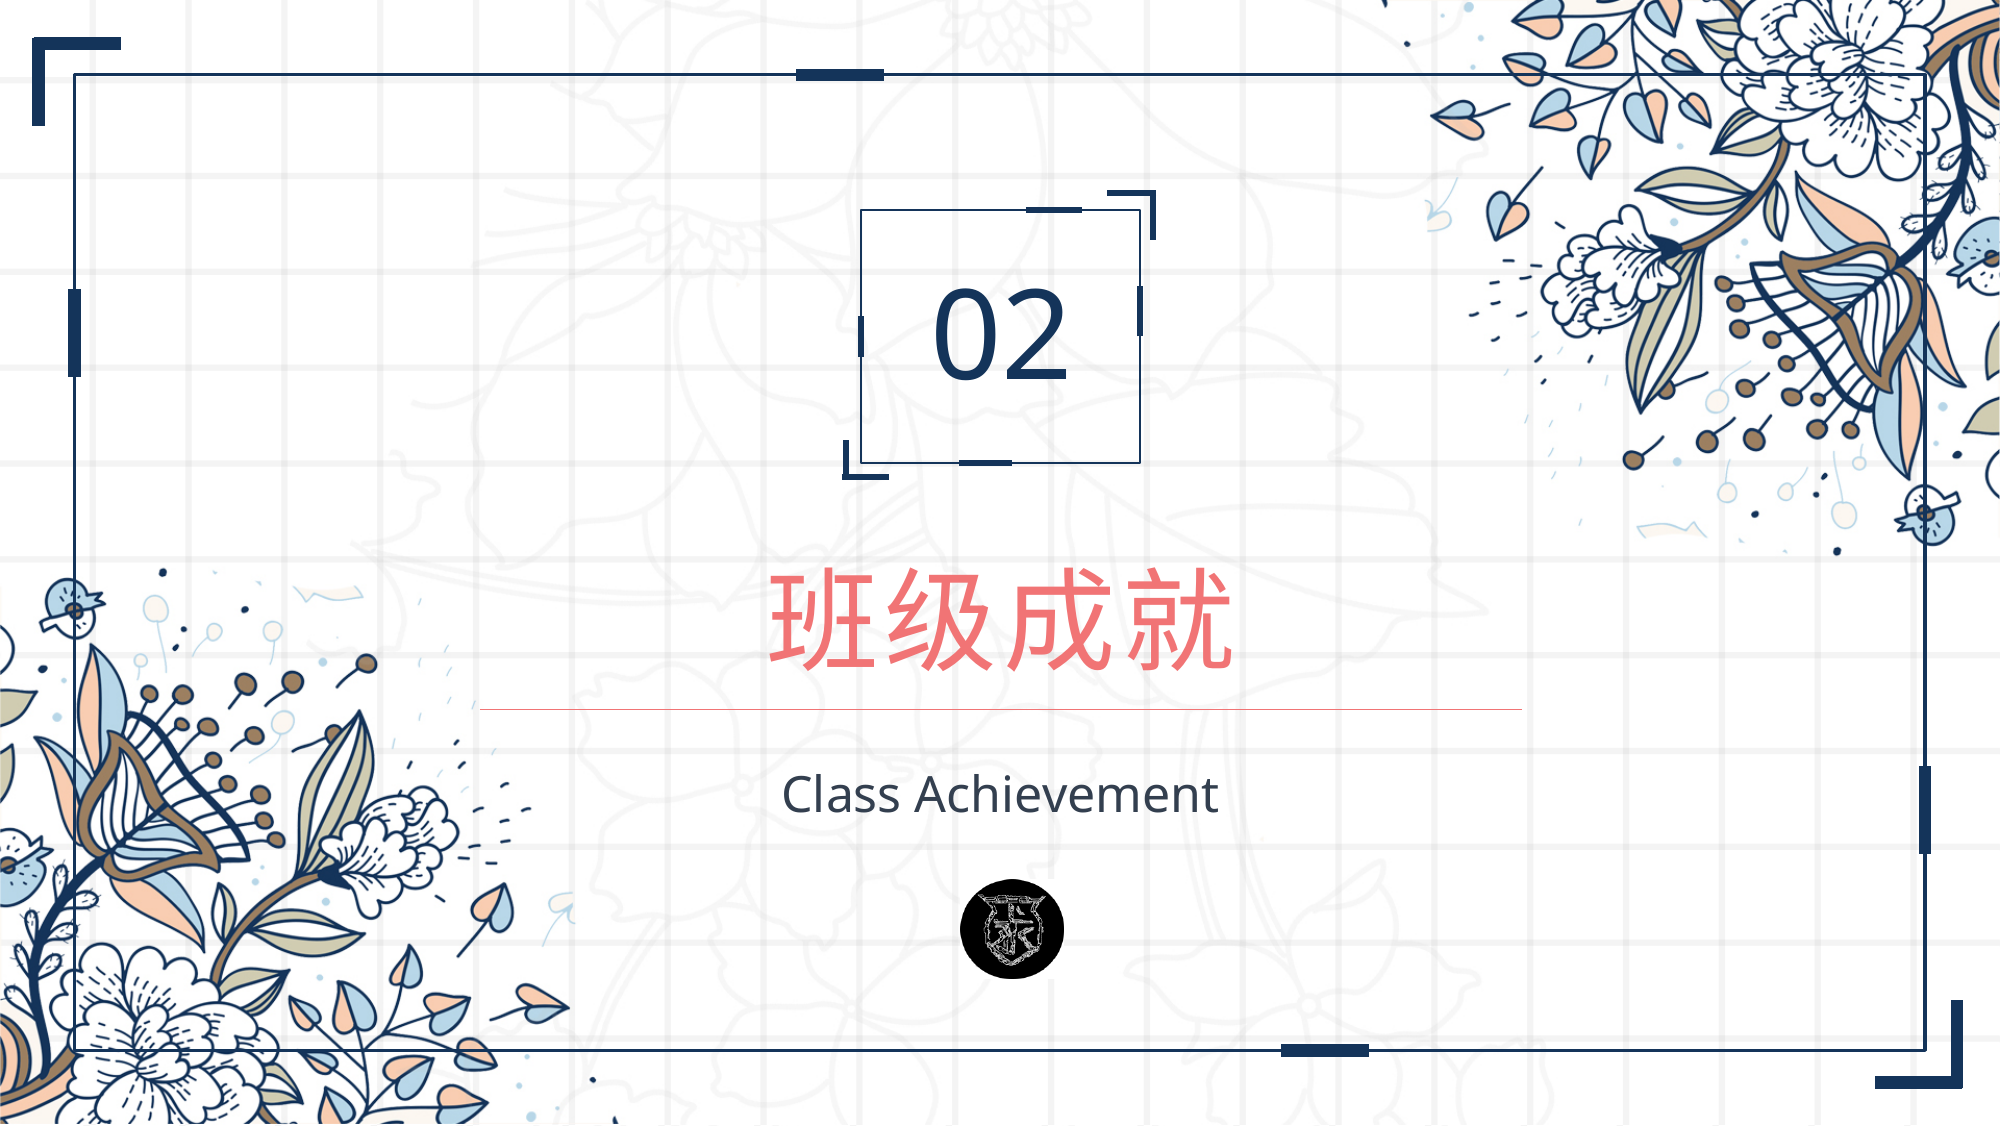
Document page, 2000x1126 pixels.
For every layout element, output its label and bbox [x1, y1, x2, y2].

text_box [1874, 999, 1963, 1088]
text_box [33, 37, 122, 127]
picture [0, 0, 2000, 1126]
text_box [854, 177, 1144, 493]
